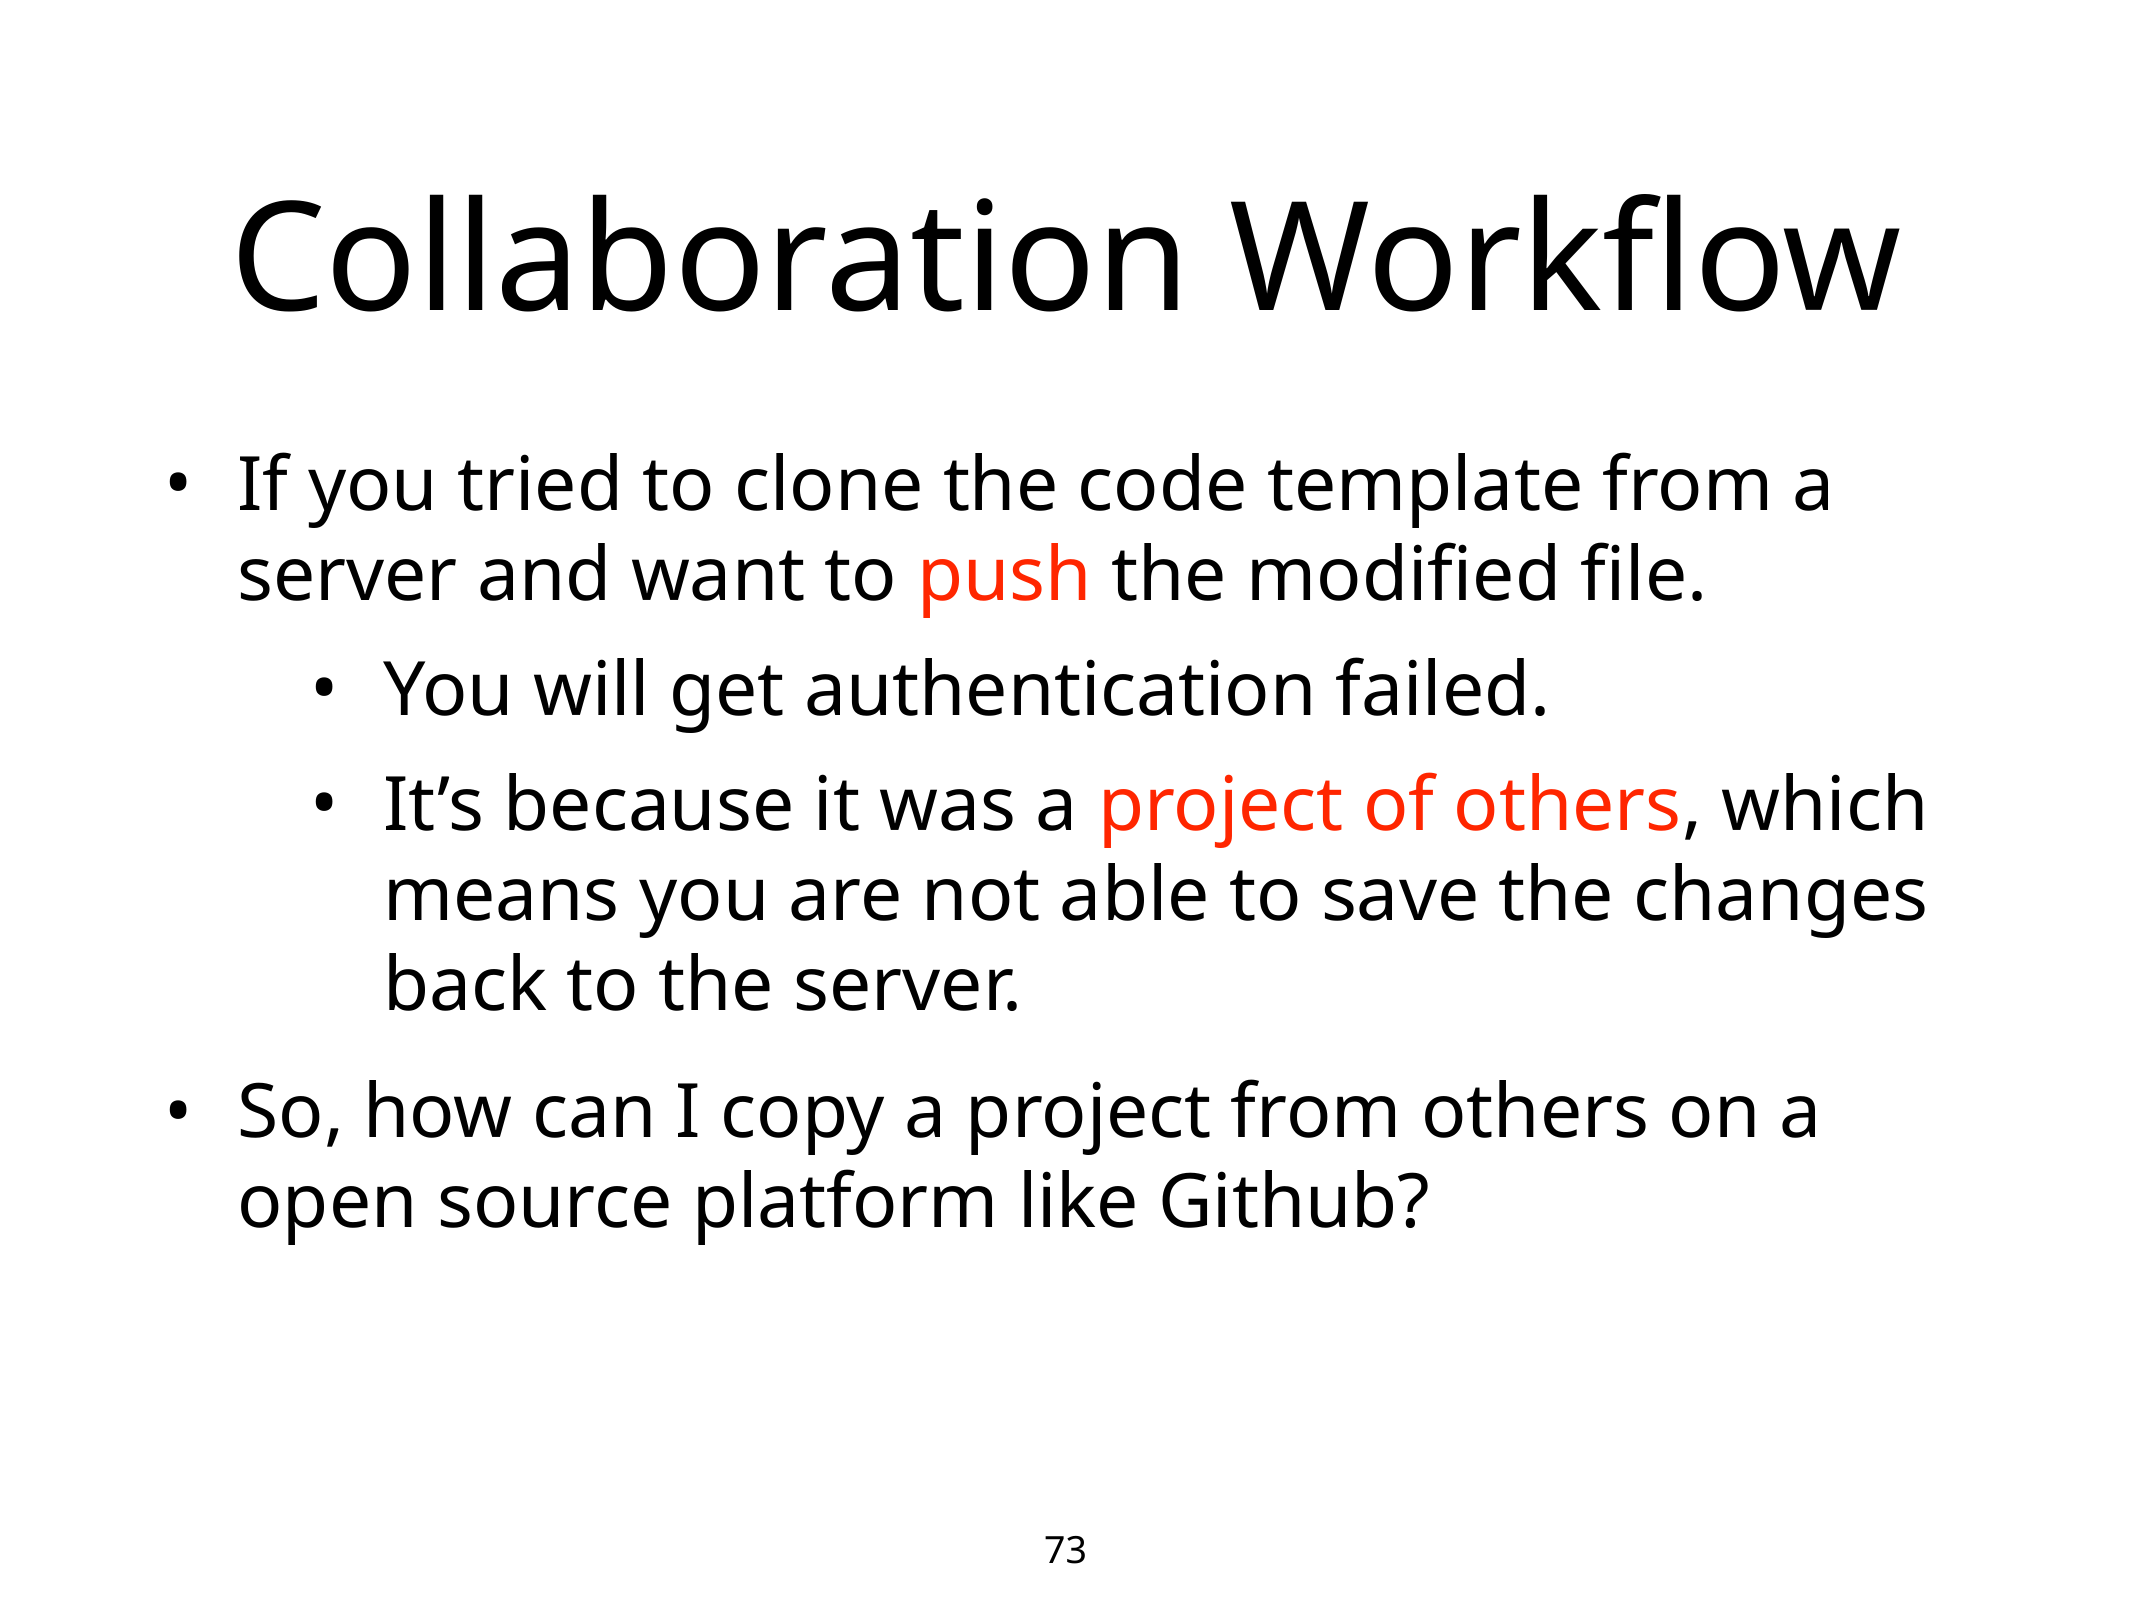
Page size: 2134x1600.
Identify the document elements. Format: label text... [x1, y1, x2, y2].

title Collaboration Workflow [156, 72, 1978, 427]
list If you tried to clone the code template from a server and want to push the modified file. You will get authentication failed. It’s because it was a project of others, which means you are not able to save the changes back to the server. So, how can I copy a project from others on a open source platform like Github? [156, 427, 1978, 1459]
slide_number 73 [1035, 1517, 1096, 1600]
